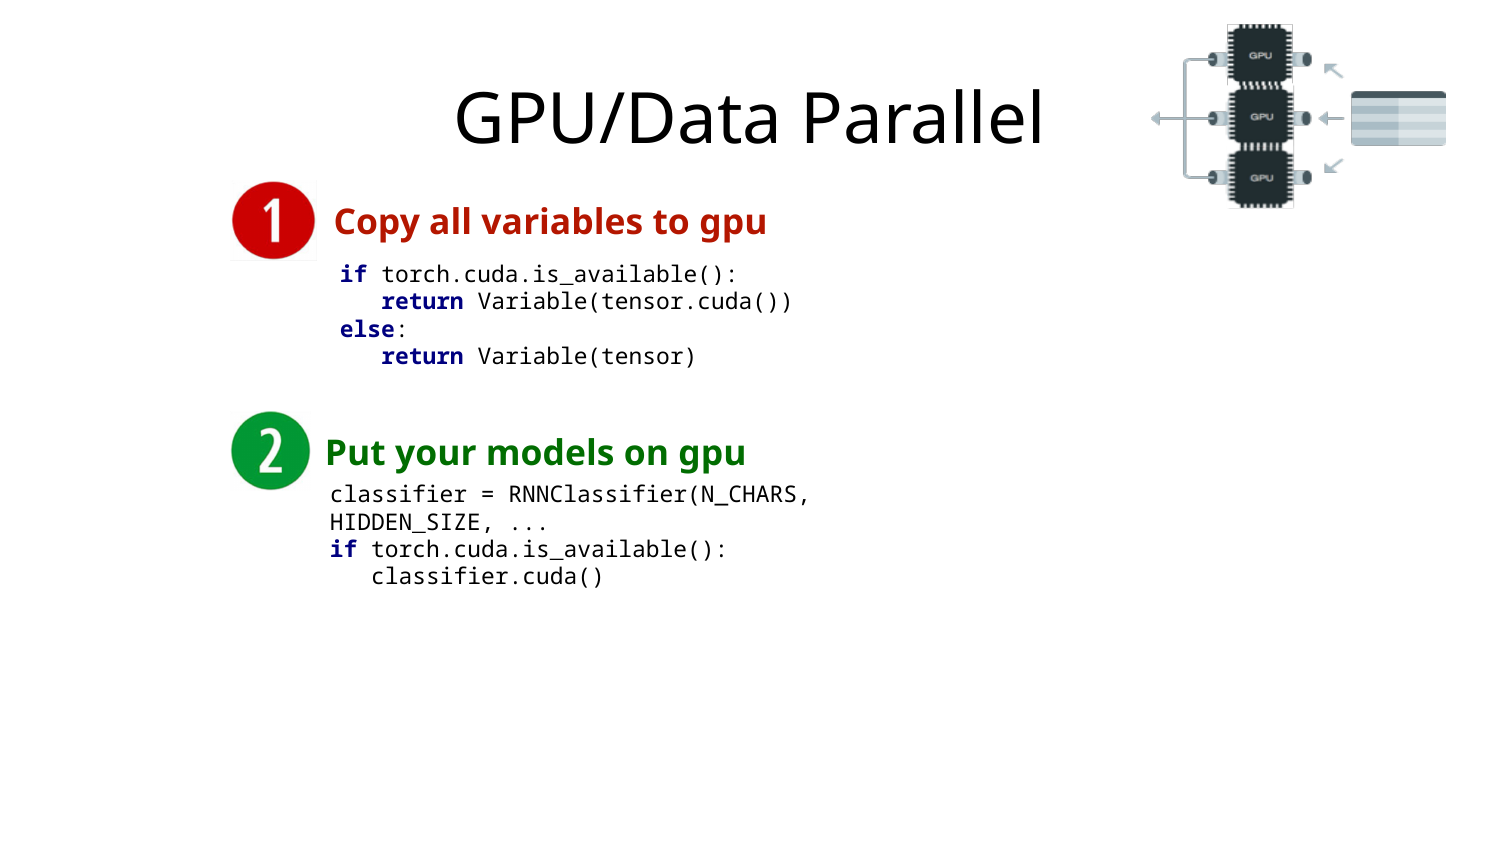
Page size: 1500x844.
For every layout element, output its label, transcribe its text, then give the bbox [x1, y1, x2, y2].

picture [1150, 4, 1447, 232]
picture [230, 411, 311, 492]
text_box if torch.cuda.is_available(): return Variable(tensor.cuda()) else: return Variable(tensor) [324, 250, 818, 378]
text_box Put your models on gpu [320, 405, 823, 466]
title GPU/Data Parallel [297, 9, 1145, 221]
text_box classifier = RNNClassifier(N_CHARS, HIDDEN_SIZE, ... if torch.cuda.is_available(): classifier.cuda() [314, 466, 1046, 603]
picture [230, 180, 318, 261]
text_box Copy all variables to gpu [329, 195, 1110, 246]
